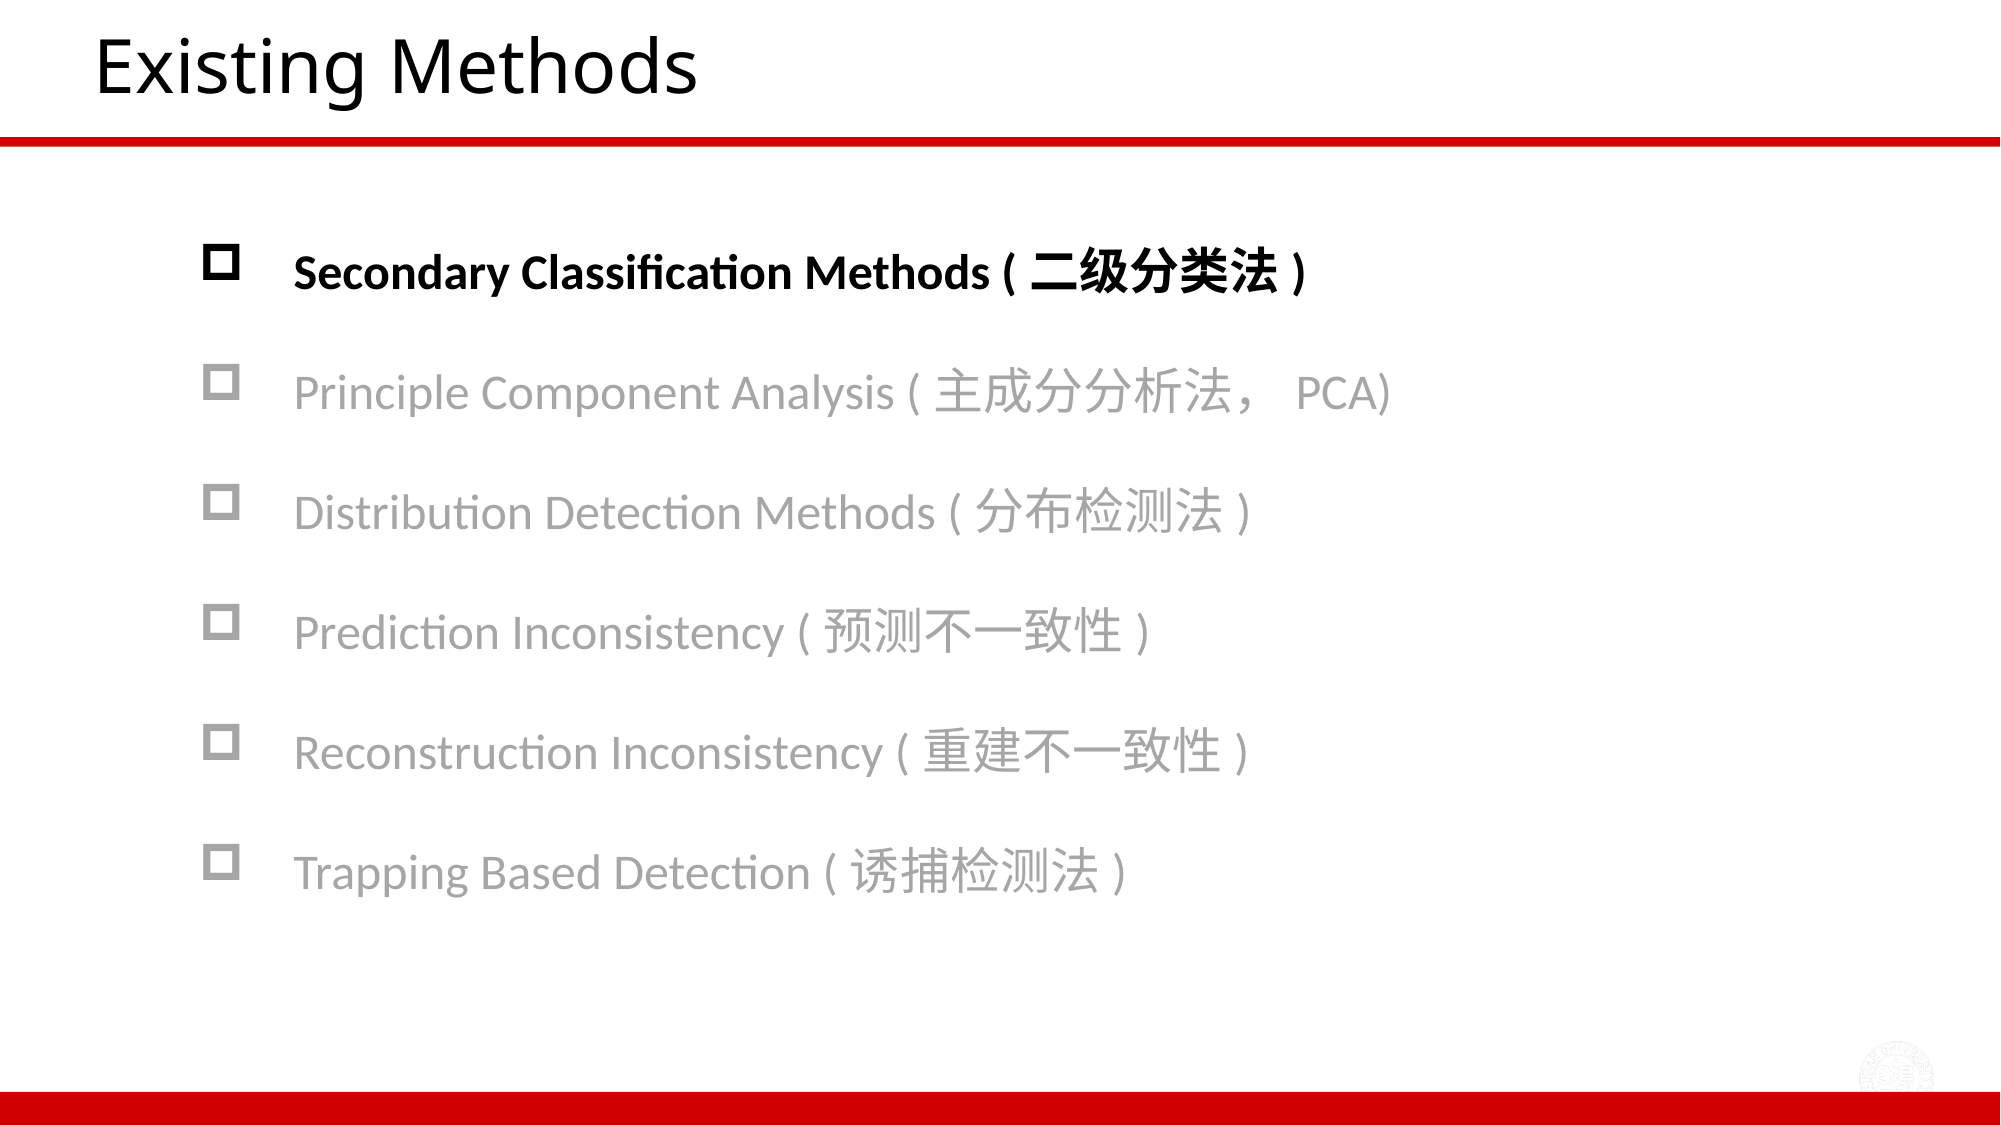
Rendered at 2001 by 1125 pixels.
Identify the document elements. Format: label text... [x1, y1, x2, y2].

title Existing Methods [78, 21, 1520, 116]
text_box Secondary Classification Methods (二级分类法) Principle Component Analysis (主成分分析法，PCA) Distribution Detection Methods (分布检测法) Prediction Inconsistency (预测不一致性) Reconstruction Inconsistency (重建不一致性) Trapping Based Detection (诱捕检测法) [184, 231, 1656, 967]
